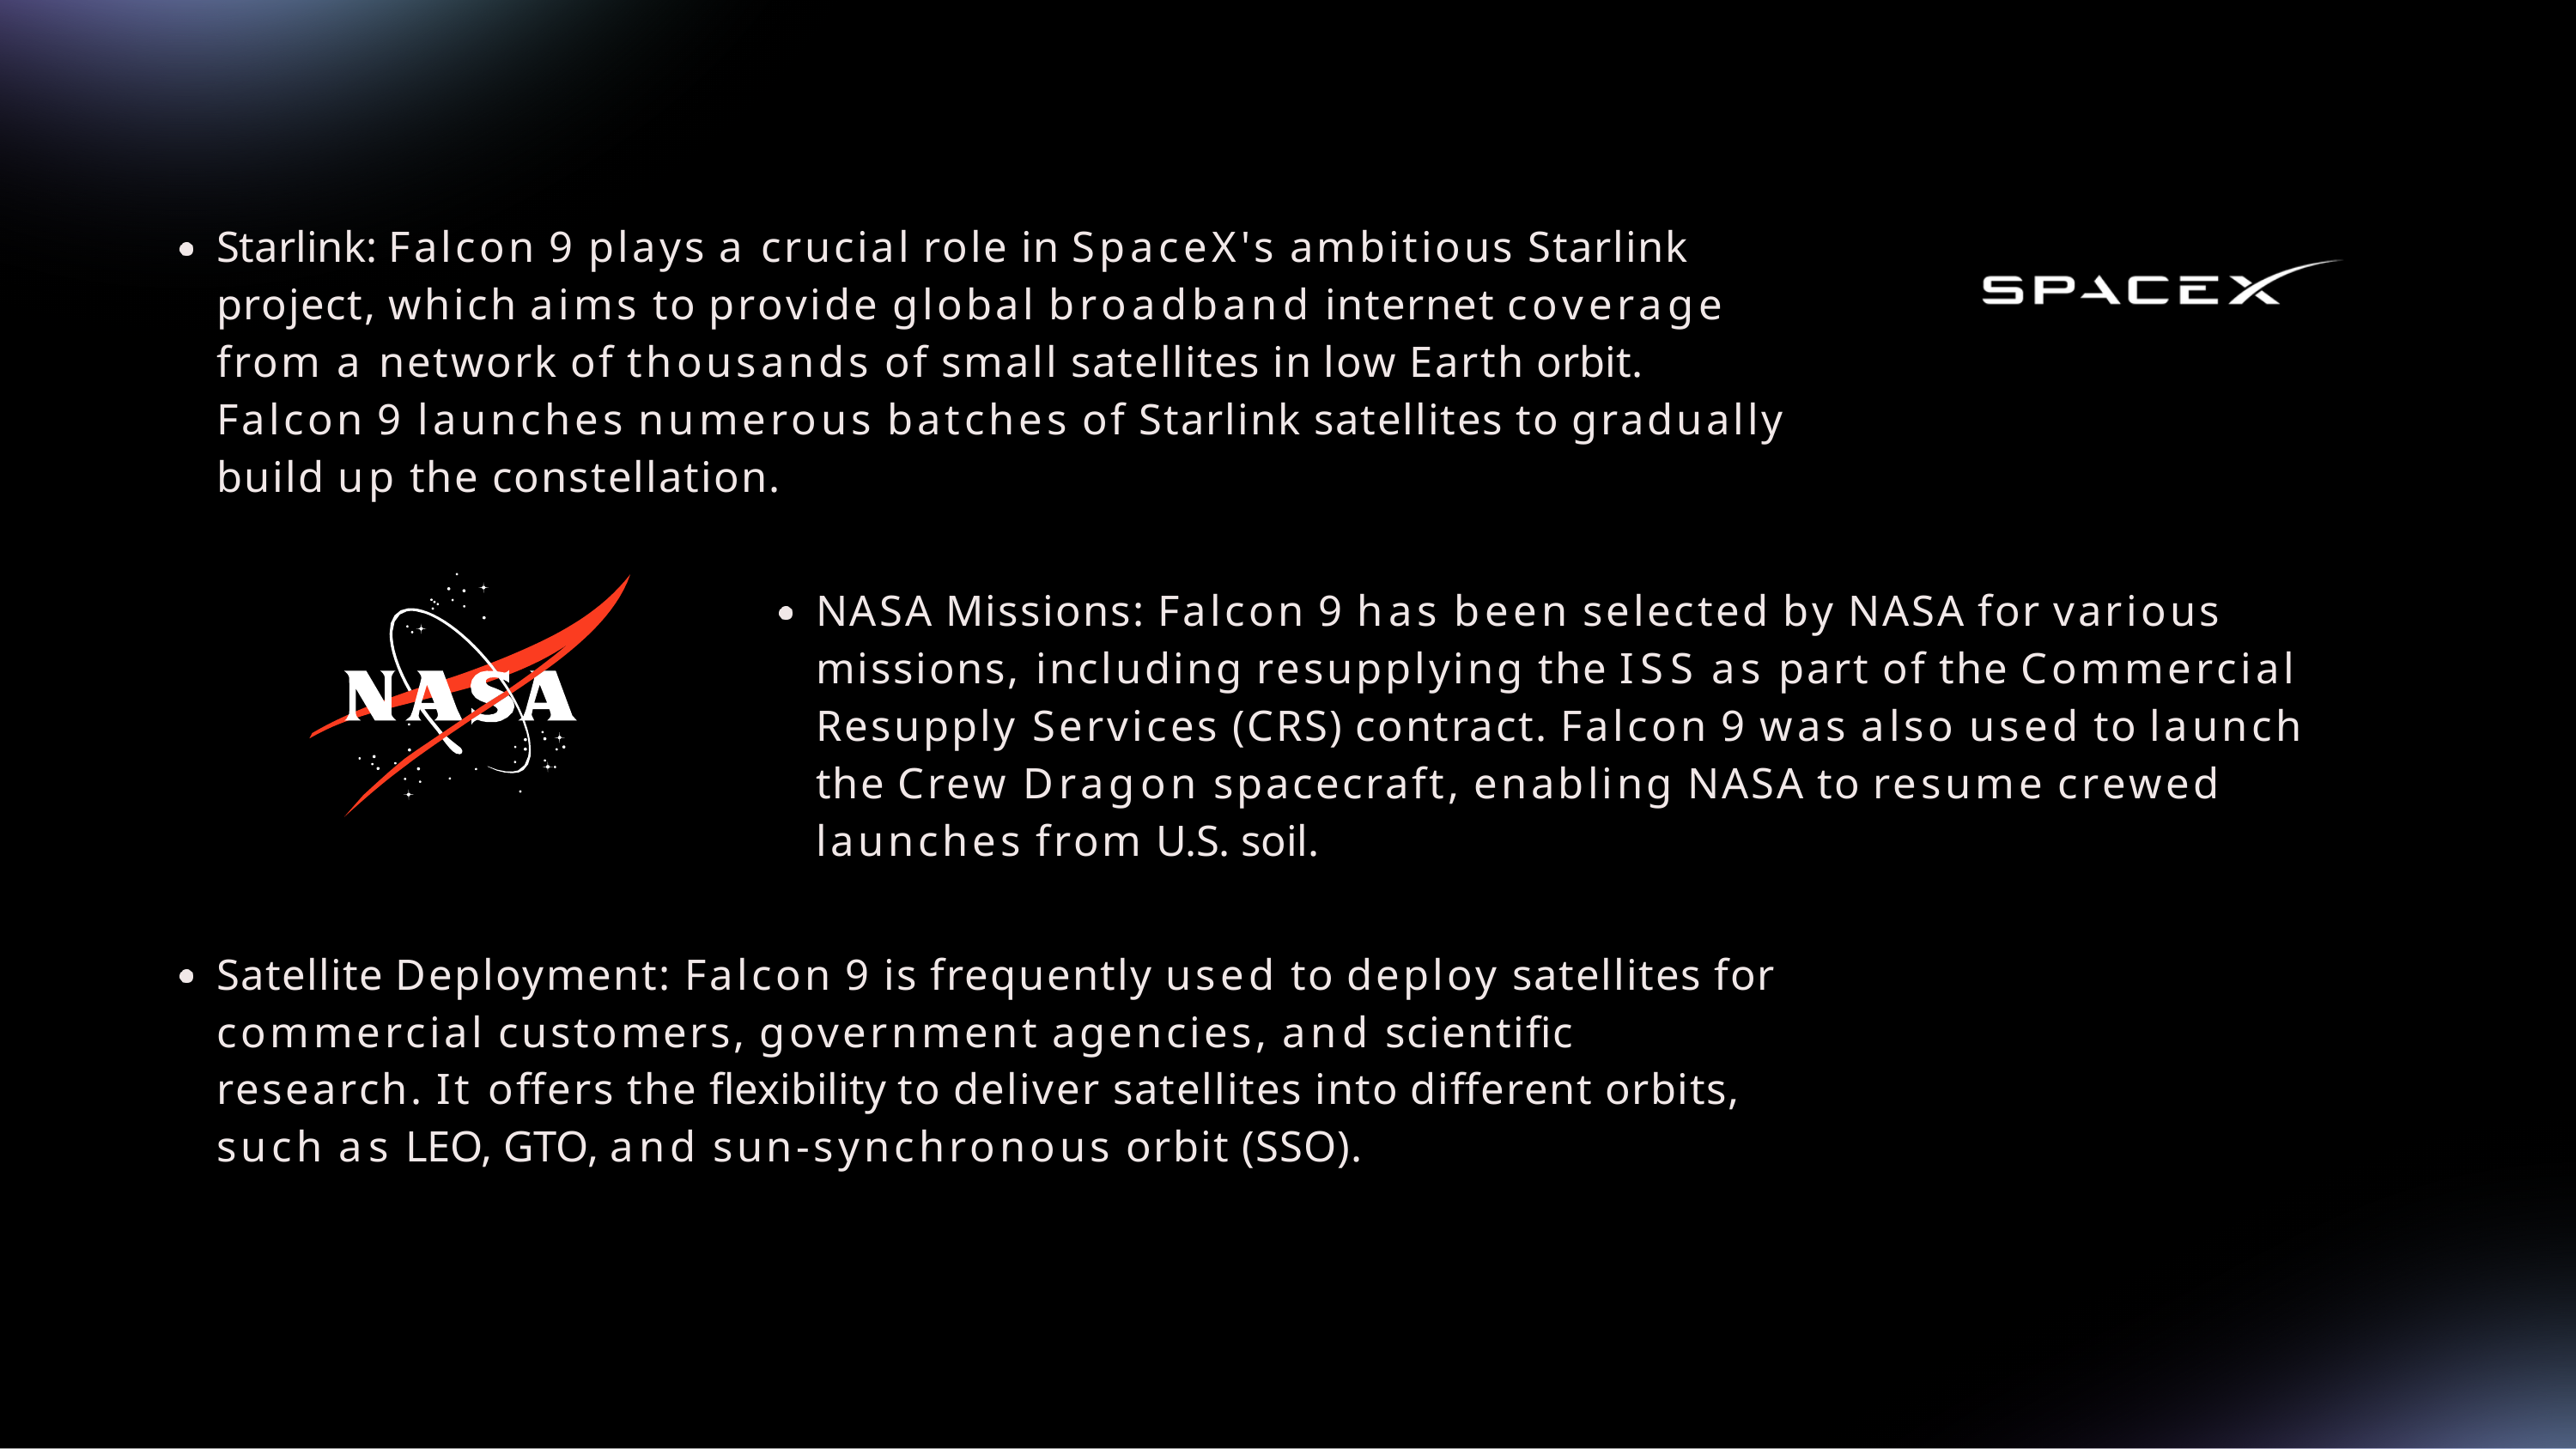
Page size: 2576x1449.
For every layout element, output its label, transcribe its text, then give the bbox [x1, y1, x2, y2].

picture [1619, 1109, 2576, 1449]
picture [0, 0, 927, 340]
picture [1878, 23, 2395, 541]
text_box Starlink: Falcon 9 plays a crucial role in SpaceX's ambitious Starlink project, which aims to provide global broadband internet coverage from a network of thousands of small satellites in low Earth orbit. Falcon 9 launches numerous batches of Starlink satellites to gradually build up the constellation. NASA Missions: Falcon 9 has been selected by NASA for various missions, including resupplying the ISS as part of the Commercial Resupply Services (CRS) contract. Falcon 9 was also used to launch the Crew Dragon spacecraft, enabling NASA to resume crewed launches from U.S. soil. Satellite Deployment: Falcon 9 is frequently used to deploy satellites for commercial customers, government agencies, and scientific research. It offers the flexibility to deliver satellites into different orbits, such as LEO, GTO, and sun-synchronous orbit (SSO). [214, 211, 2367, 1171]
picture [179, 969, 193, 983]
